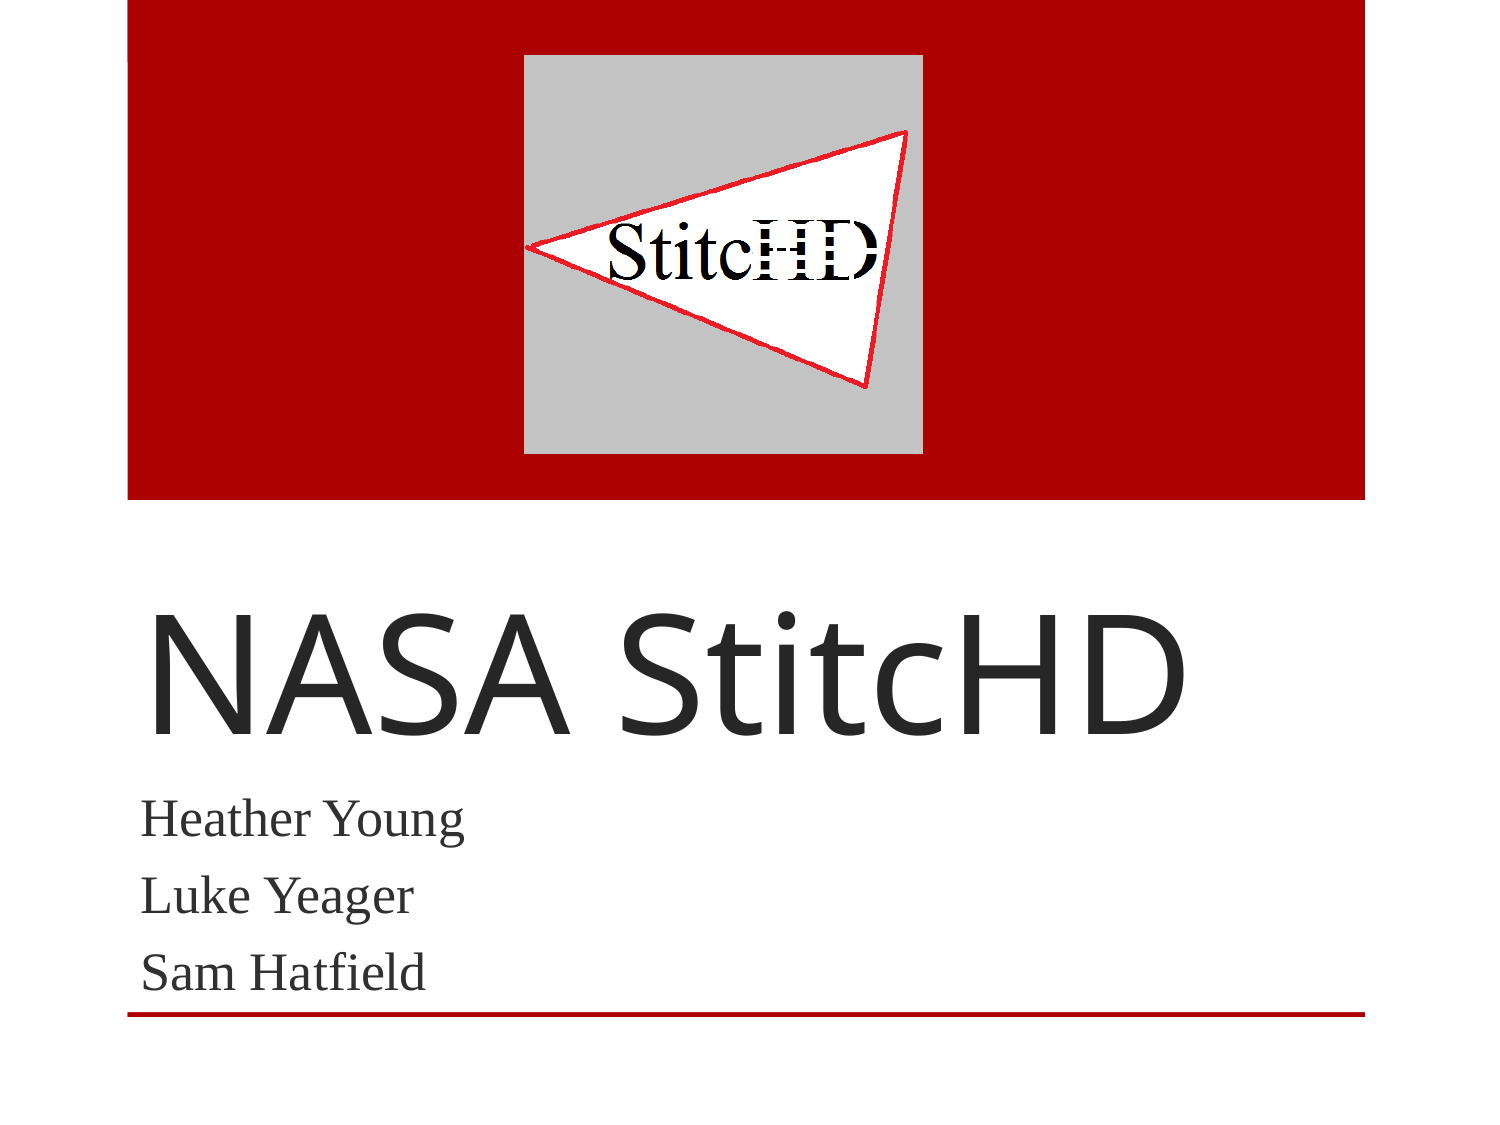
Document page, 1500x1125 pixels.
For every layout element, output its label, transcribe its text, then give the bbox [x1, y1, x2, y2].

title NASA StitcHD [125, 559, 1363, 775]
text_box [524, 55, 923, 454]
subtitle Heather Young Luke Yeager Sam Hatfield [125, 774, 1250, 1125]
